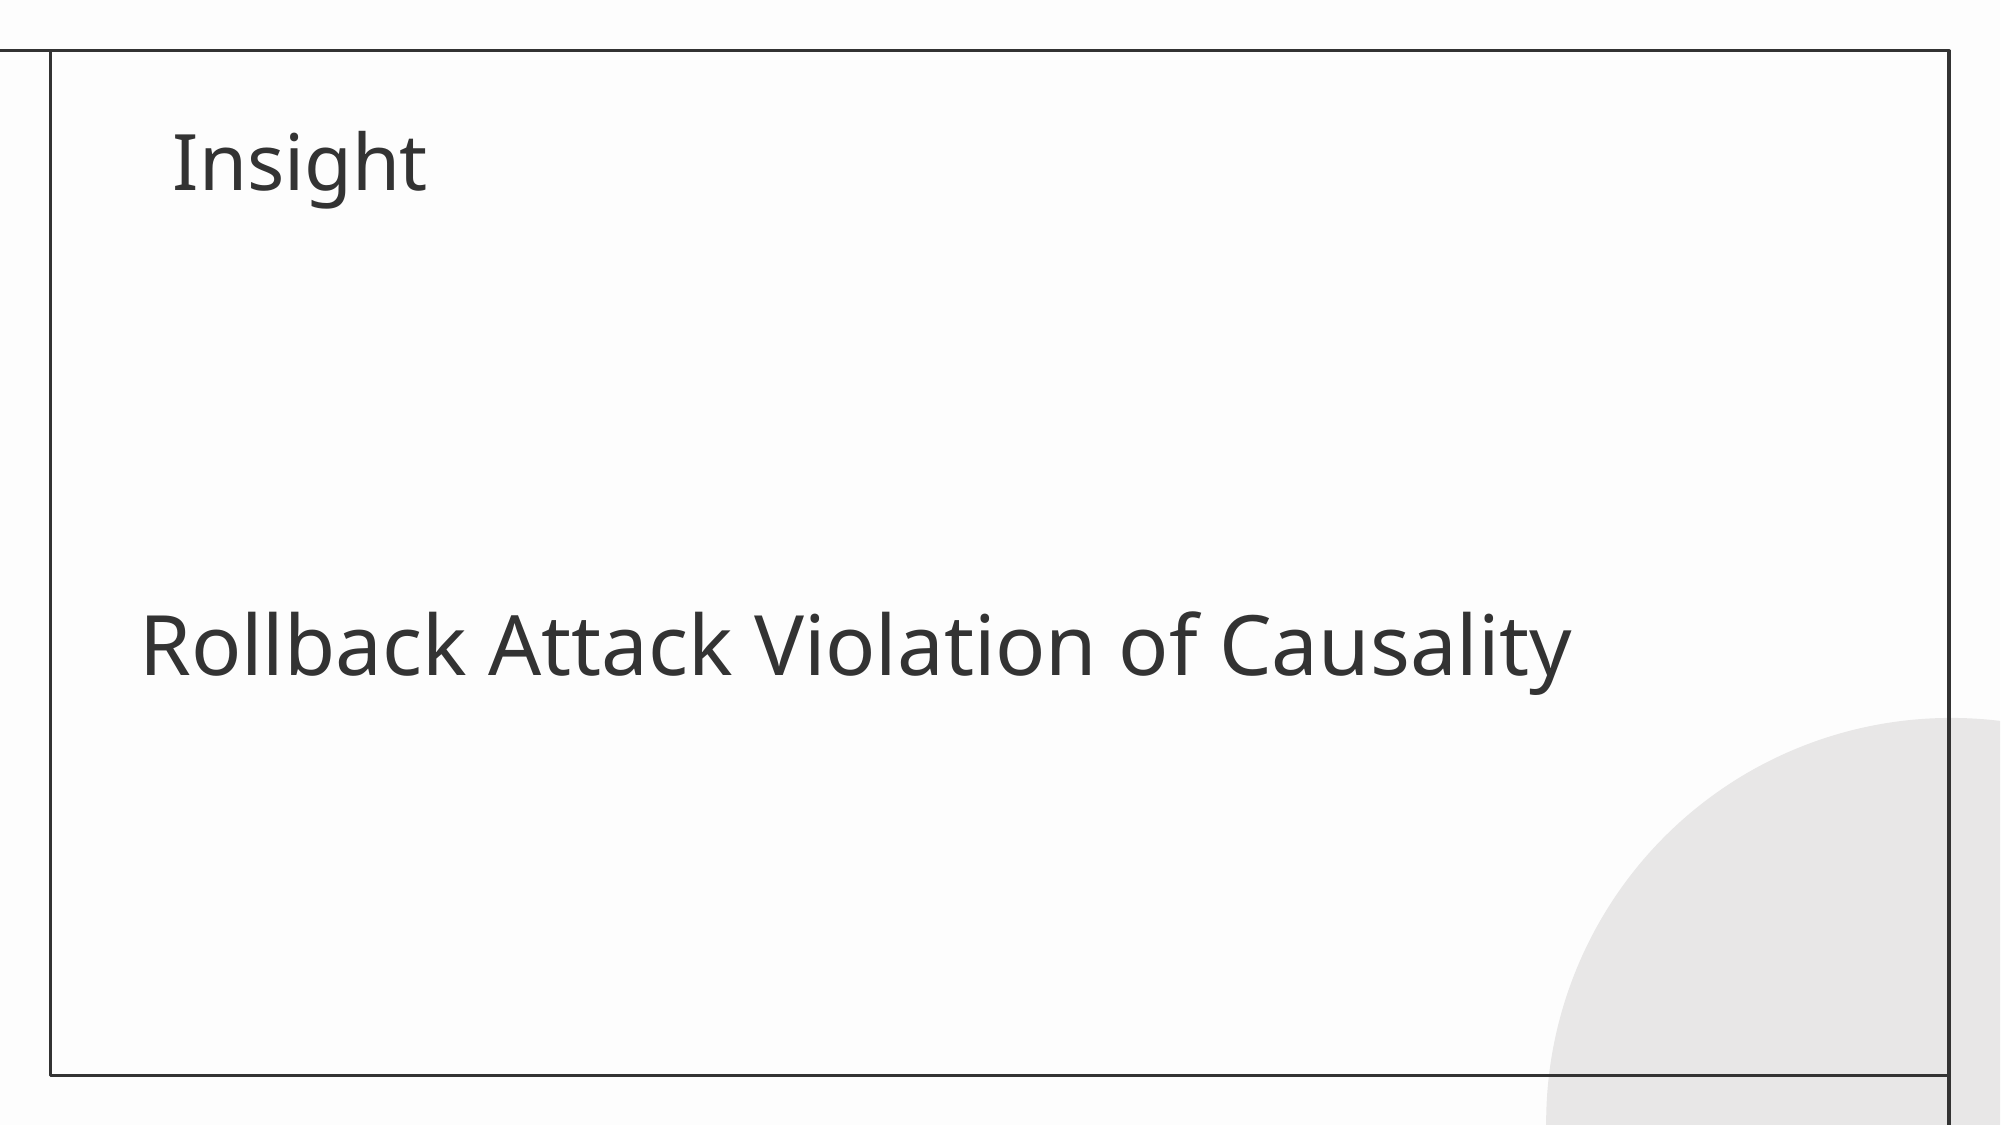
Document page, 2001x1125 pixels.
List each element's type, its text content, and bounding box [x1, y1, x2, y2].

title Insight [157, 97, 1844, 223]
